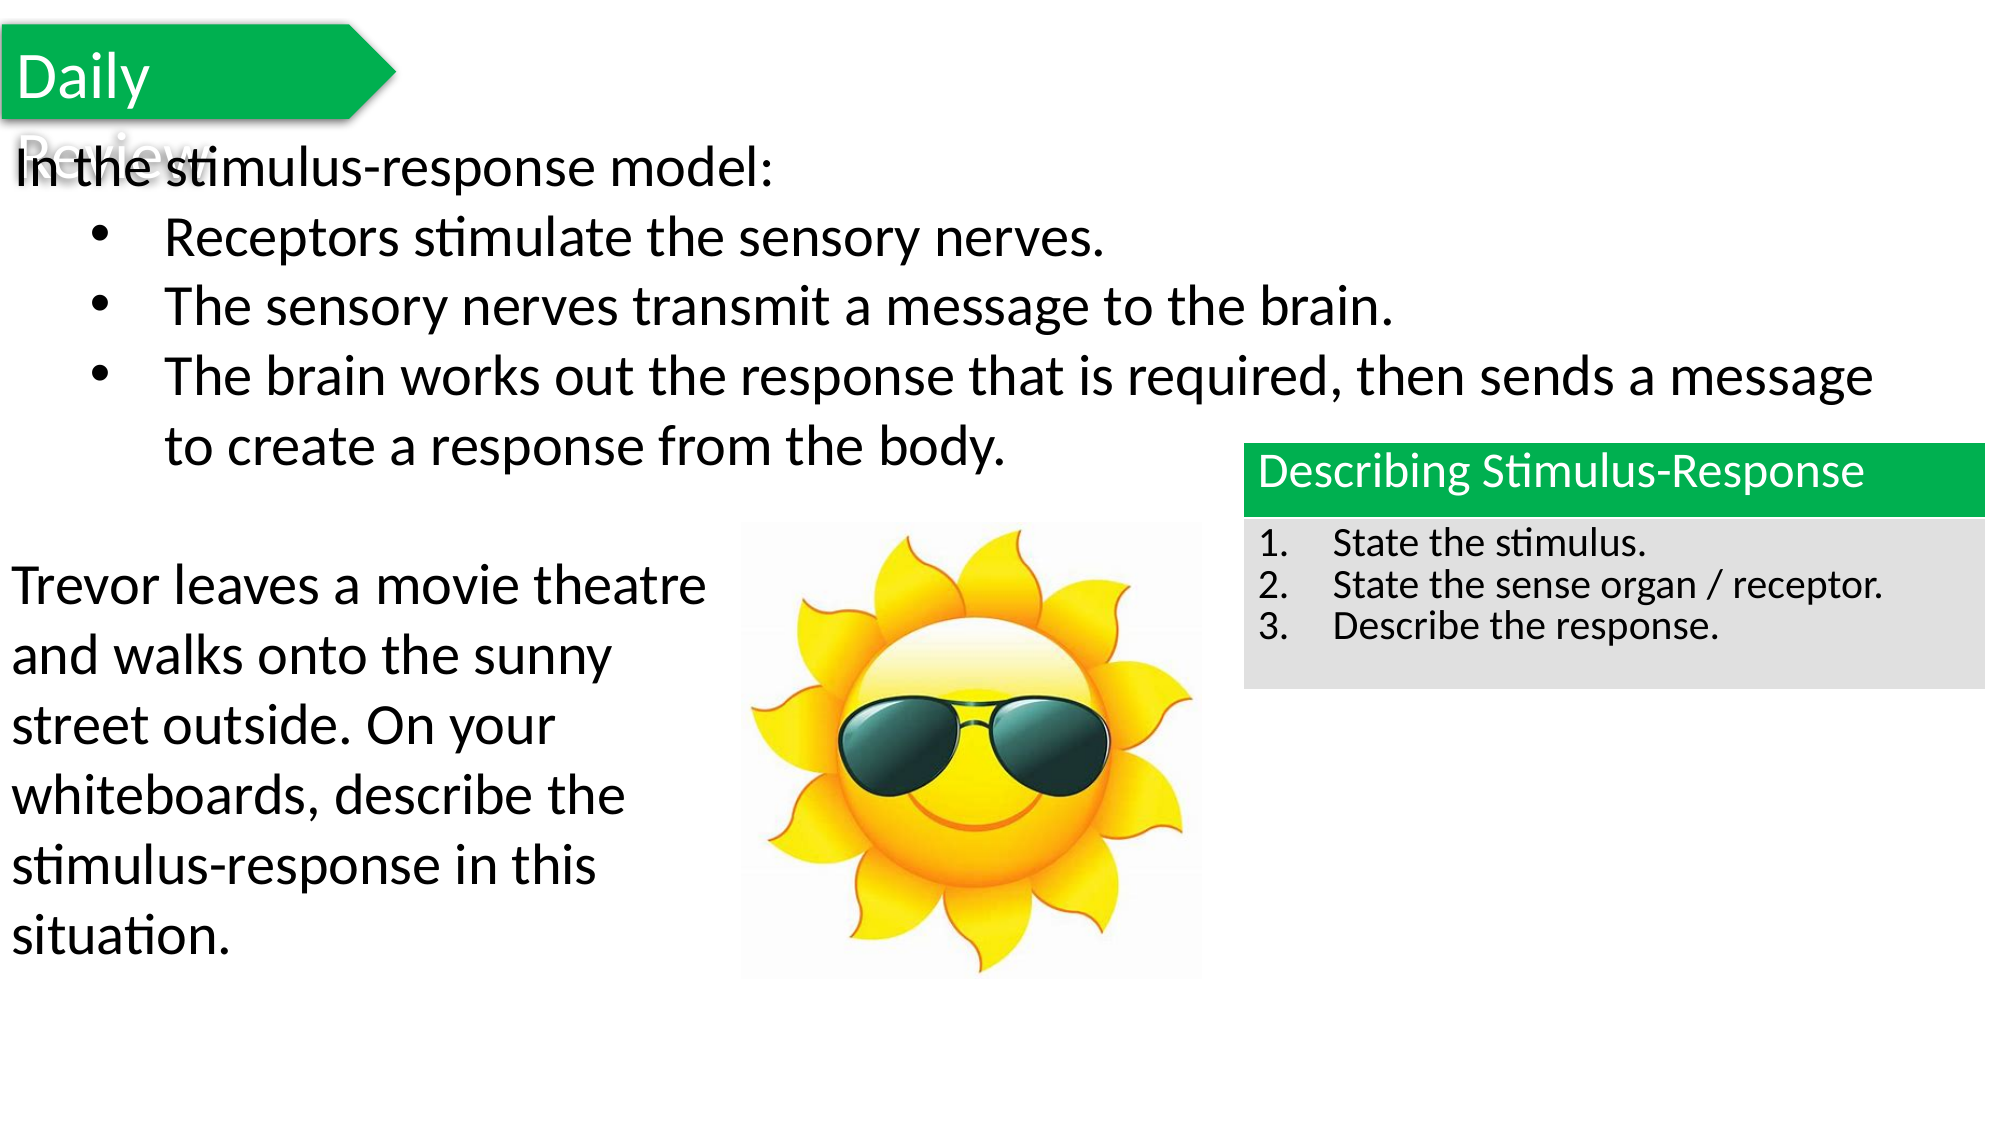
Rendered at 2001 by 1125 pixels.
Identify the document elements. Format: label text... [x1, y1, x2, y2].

text_box Daily Review [1, 24, 397, 119]
text_box In the stimulus-response model: Receptors stimulate the sensory nerves. The sensory nerves transmit a message to the brain. The brain works out the response that is required, then sends a message to create a response from the body. [0, 120, 1944, 485]
table_cell State the stimulus. State the sense organ / receptor. Describe the response. [1244, 519, 1985, 689]
picture [741, 522, 1202, 979]
table_header Describing Stimulus-Response [1244, 443, 1985, 517]
text_box Trevor leaves a movie theatre and walks onto the sunny street outside. On your whiteboards, describe the stimulus-response in this situation. [0, 539, 741, 974]
